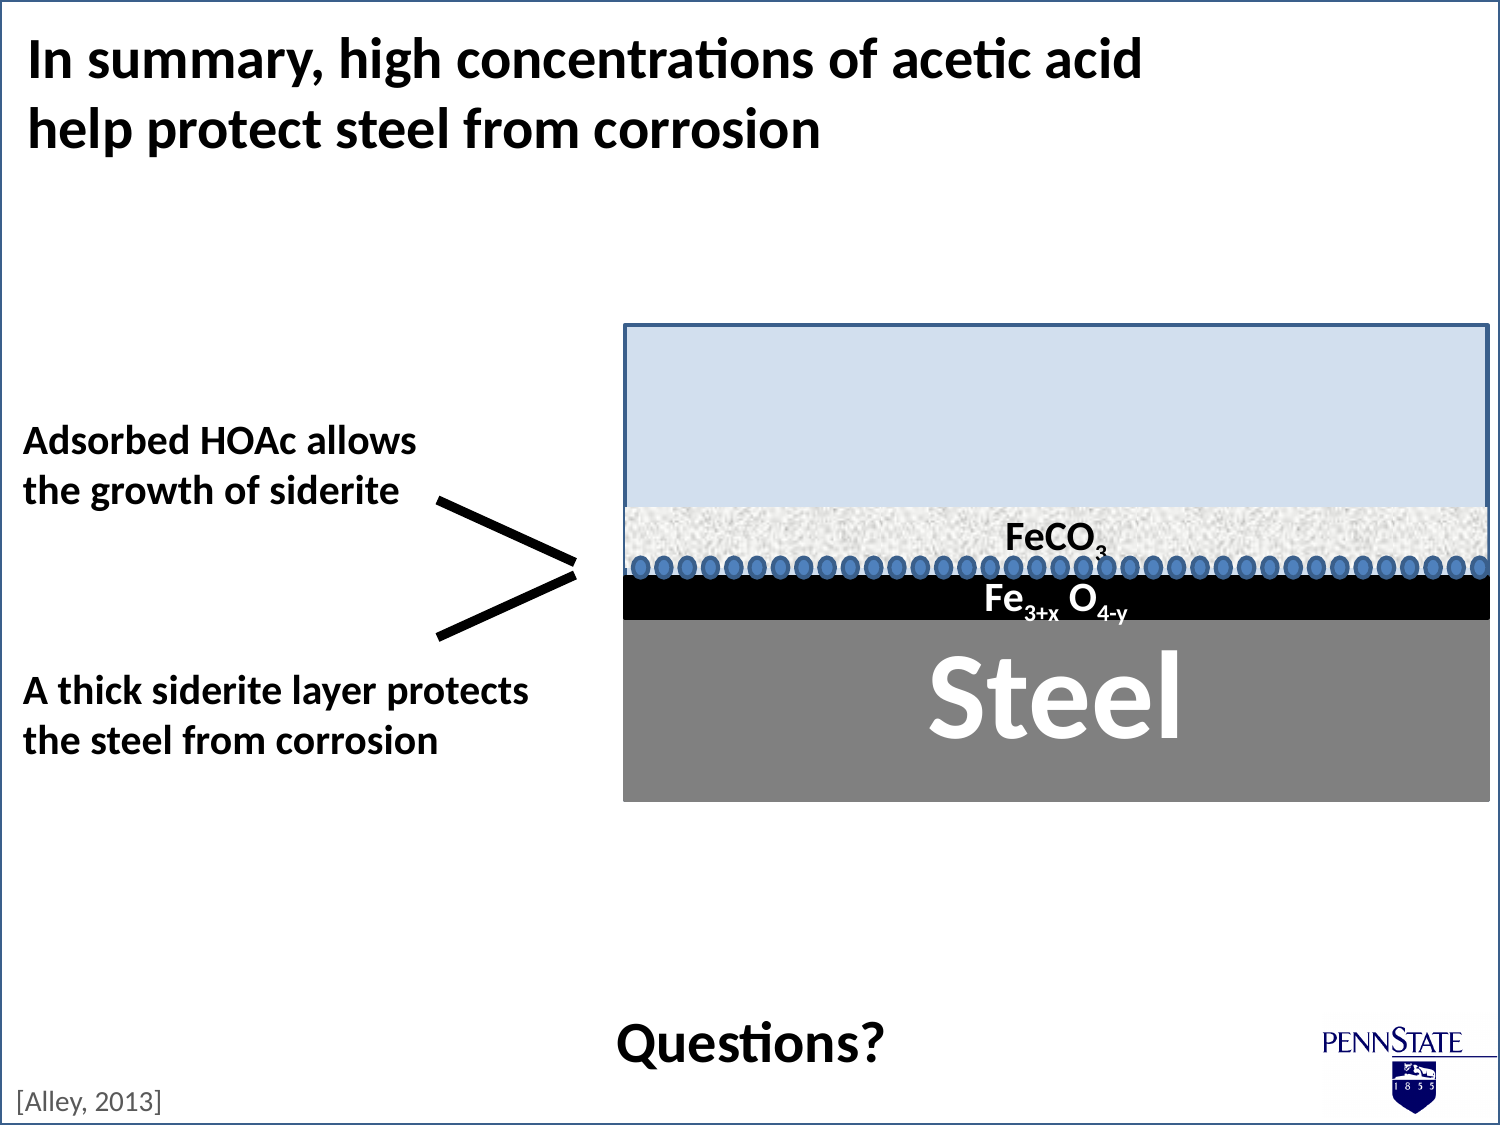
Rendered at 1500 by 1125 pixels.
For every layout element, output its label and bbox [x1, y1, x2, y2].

picture [1321, 1012, 1498, 1118]
text_box [624, 324, 1488, 801]
text_box [0, 0, 1500, 1125]
